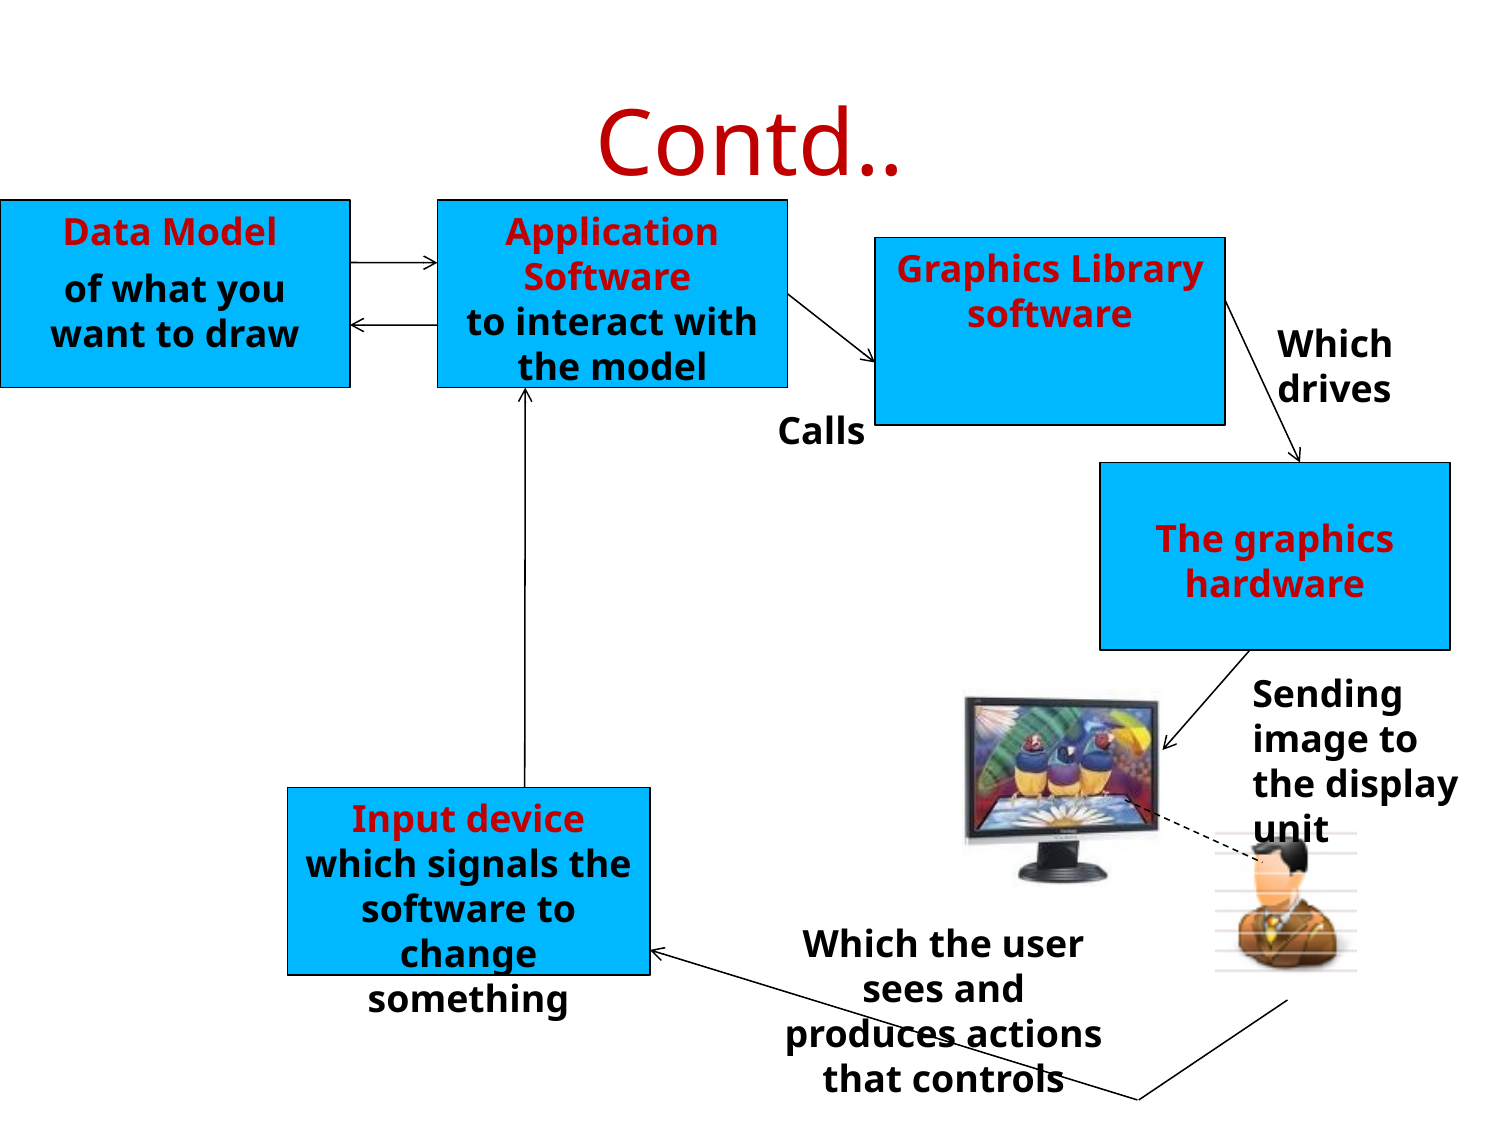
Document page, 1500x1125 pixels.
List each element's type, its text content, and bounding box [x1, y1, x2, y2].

text_box The graphics hardware [1100, 462, 1450, 650]
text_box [1155, 655, 1257, 744]
text_box Data Model of what you want to draw [0, 200, 350, 388]
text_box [1162, 975, 1264, 1125]
picture [1215, 824, 1357, 988]
text_box Sending image to the display unit [1237, 662, 1500, 858]
text_box Which drives [1262, 312, 1463, 418]
text_box Which the user sees and produces actions that controls [762, 912, 1125, 948]
picture [962, 687, 1169, 888]
text_box Application Software to interact with the model [437, 200, 788, 388]
text_box Graphics Library software [875, 237, 1225, 425]
text_box Calls [762, 399, 913, 460]
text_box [649, 949, 1138, 1101]
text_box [1124, 799, 1263, 863]
text_box Input device which signals the software to change something [287, 787, 650, 975]
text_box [787, 293, 876, 363]
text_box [1180, 343, 1344, 419]
title Contd.. [75, 45, 1425, 233]
